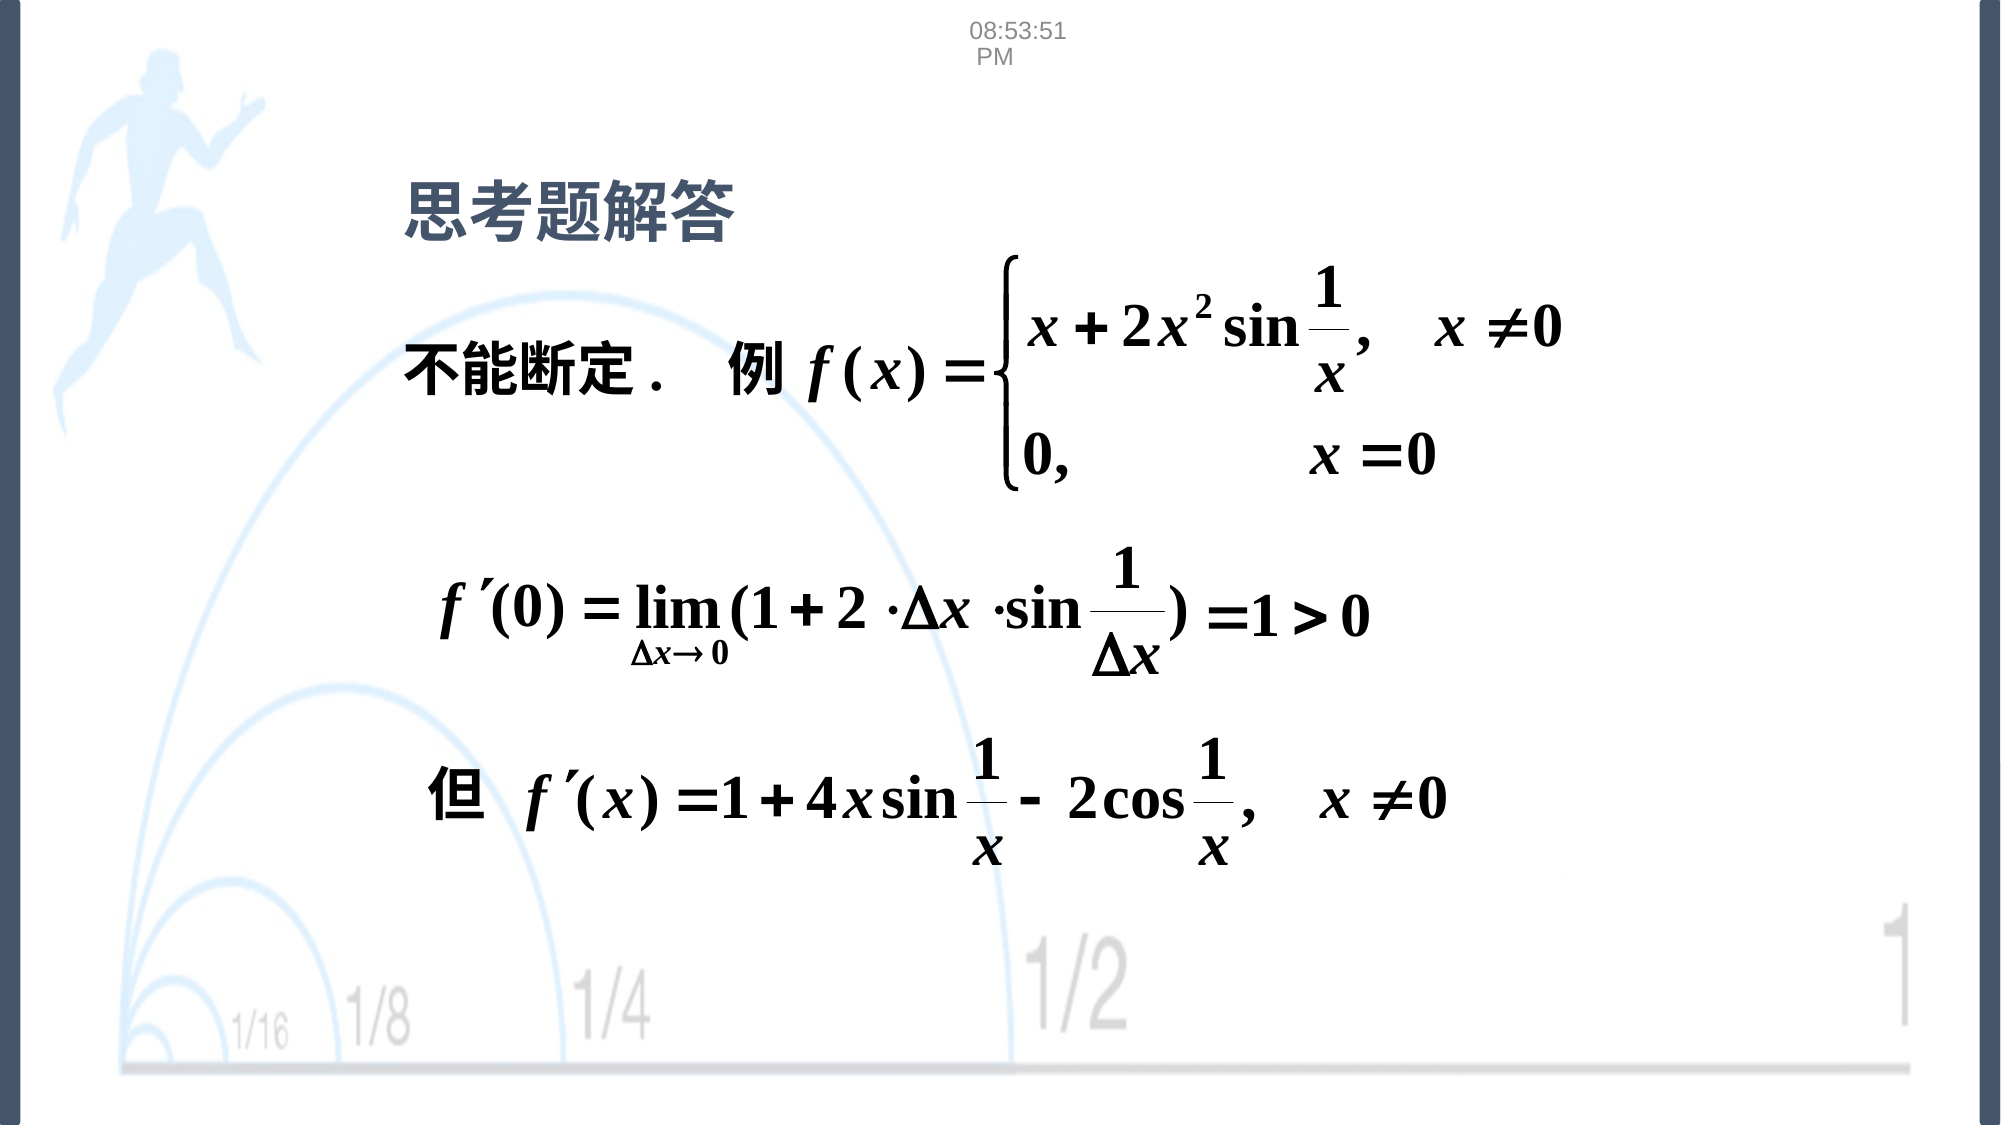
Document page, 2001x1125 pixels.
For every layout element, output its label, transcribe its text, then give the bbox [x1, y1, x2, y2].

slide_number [954, 0, 1086, 60]
picture [20, 0, 1980, 1125]
text_box 思考题解答 [387, 162, 813, 258]
text_box 但 [412, 750, 510, 835]
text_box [424, 574, 619, 646]
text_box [712, 249, 1566, 496]
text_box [510, 724, 1451, 871]
text_box 不能断定. [387, 324, 712, 410]
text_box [627, 534, 1192, 681]
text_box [1199, 588, 1375, 643]
